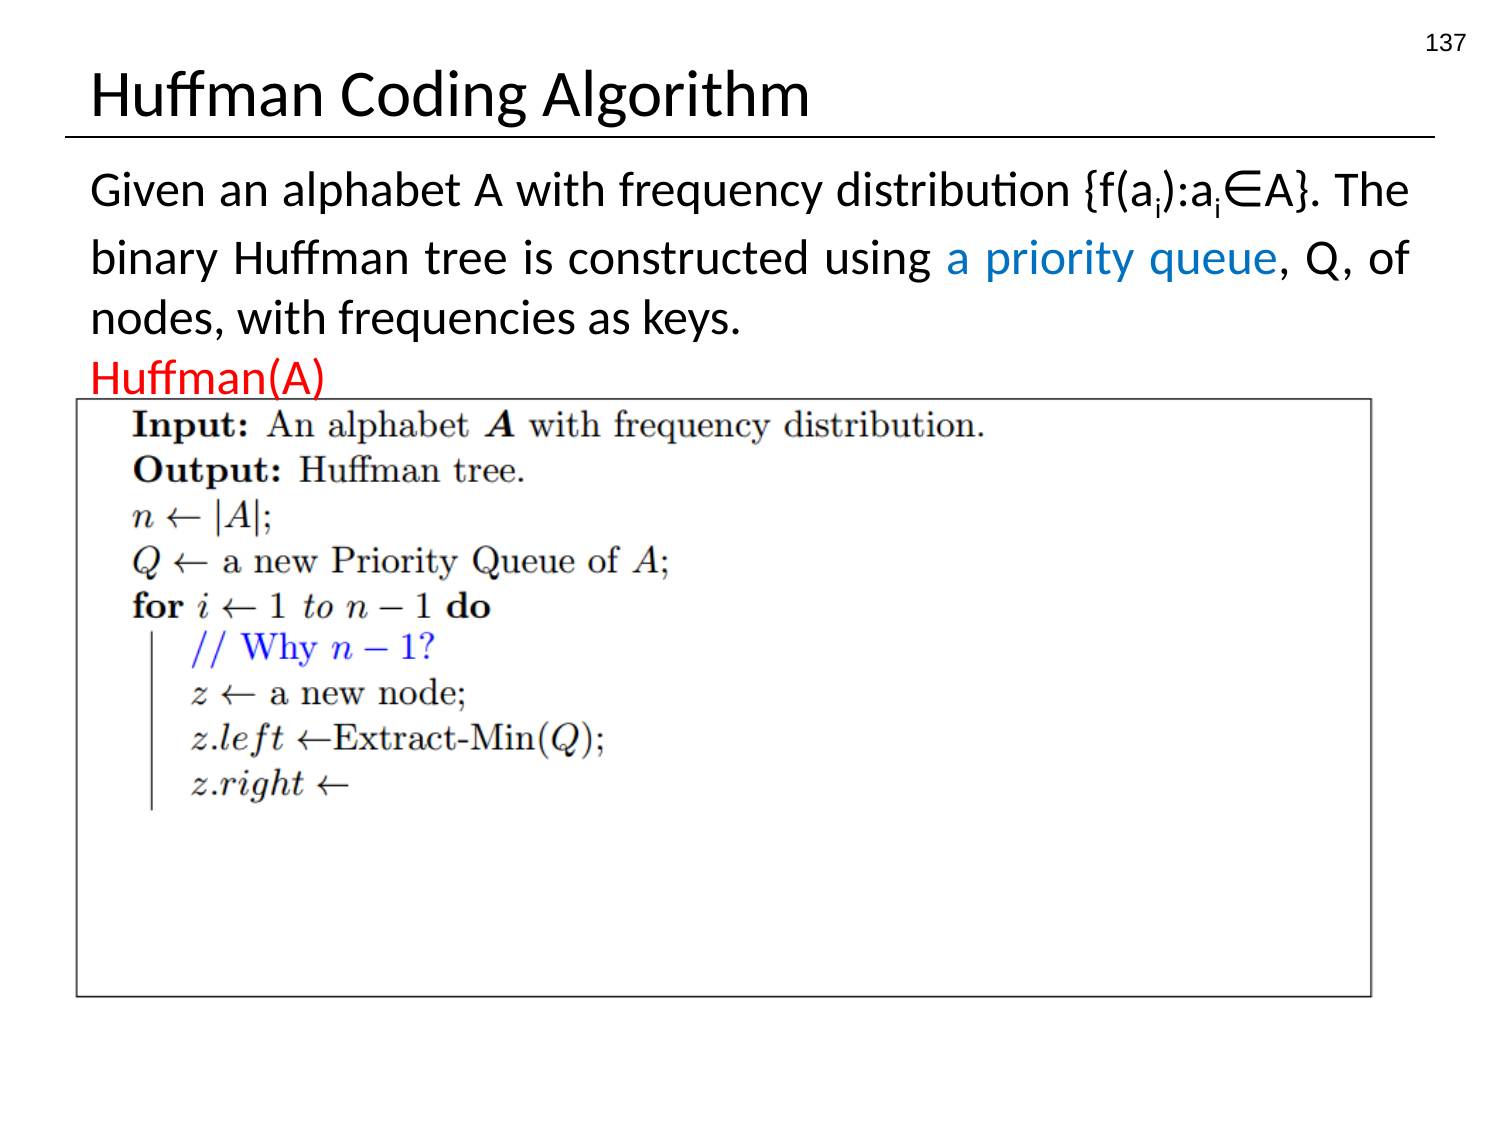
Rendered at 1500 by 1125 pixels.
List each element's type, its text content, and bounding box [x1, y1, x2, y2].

picture [74, 396, 1377, 999]
list Given an alphabet A with frequency distribution {f(ai):ai∈A}. The binary Huffman tree is constructed using a priority queue, Q, of nodes, with frequencies as keys. Huffman(A) [75, 148, 1425, 1094]
slide_number 137 [1131, 18, 1483, 62]
title Huffman Coding Algorithm [75, 20, 1483, 138]
